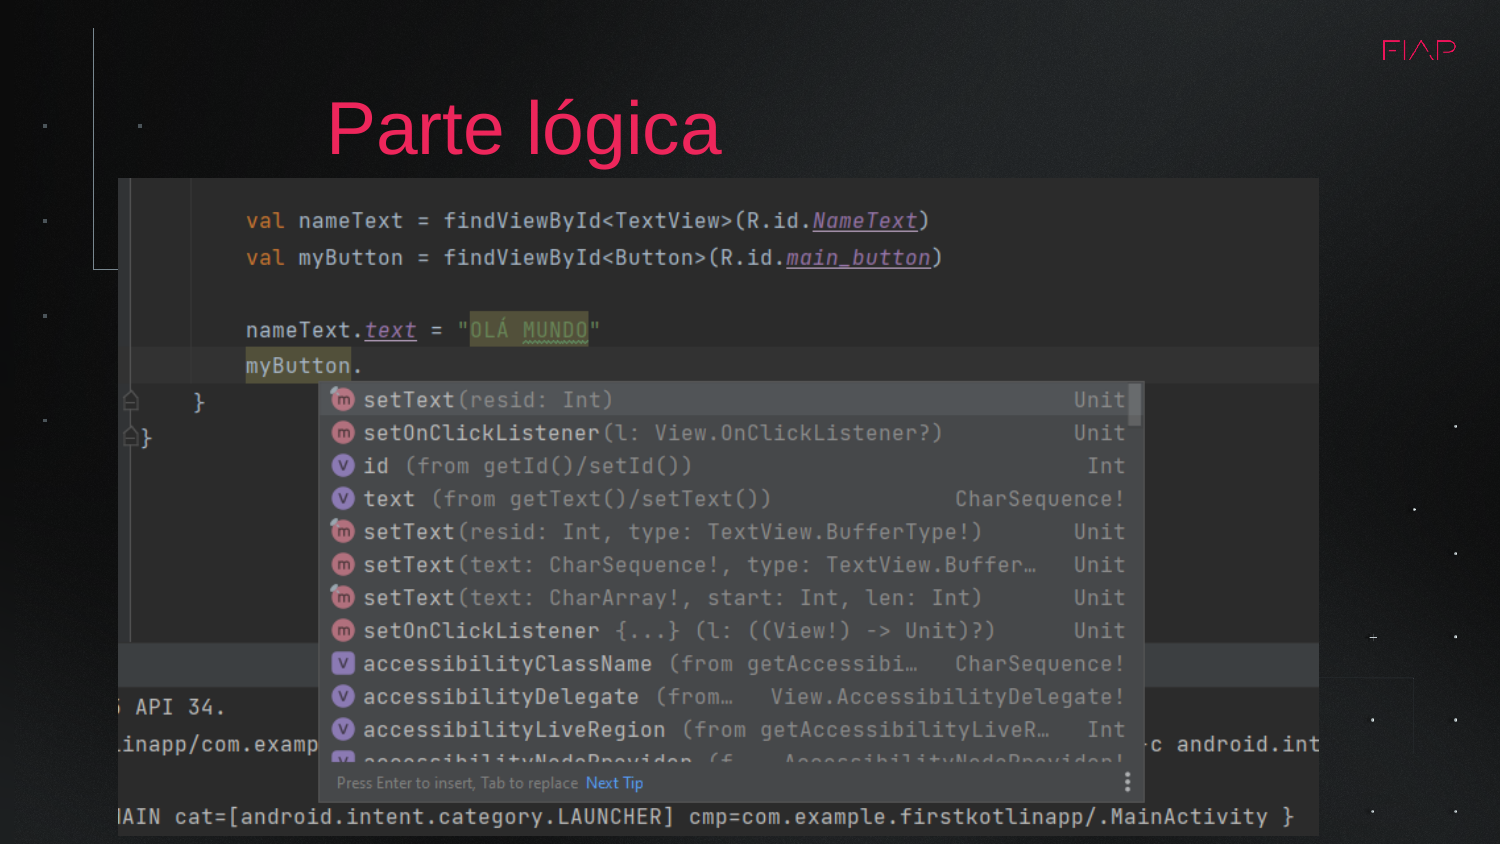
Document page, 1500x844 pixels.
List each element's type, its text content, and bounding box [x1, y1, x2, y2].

picture [0, 0, 1500, 844]
text_box Parte lógica [383, 72, 1126, 176]
